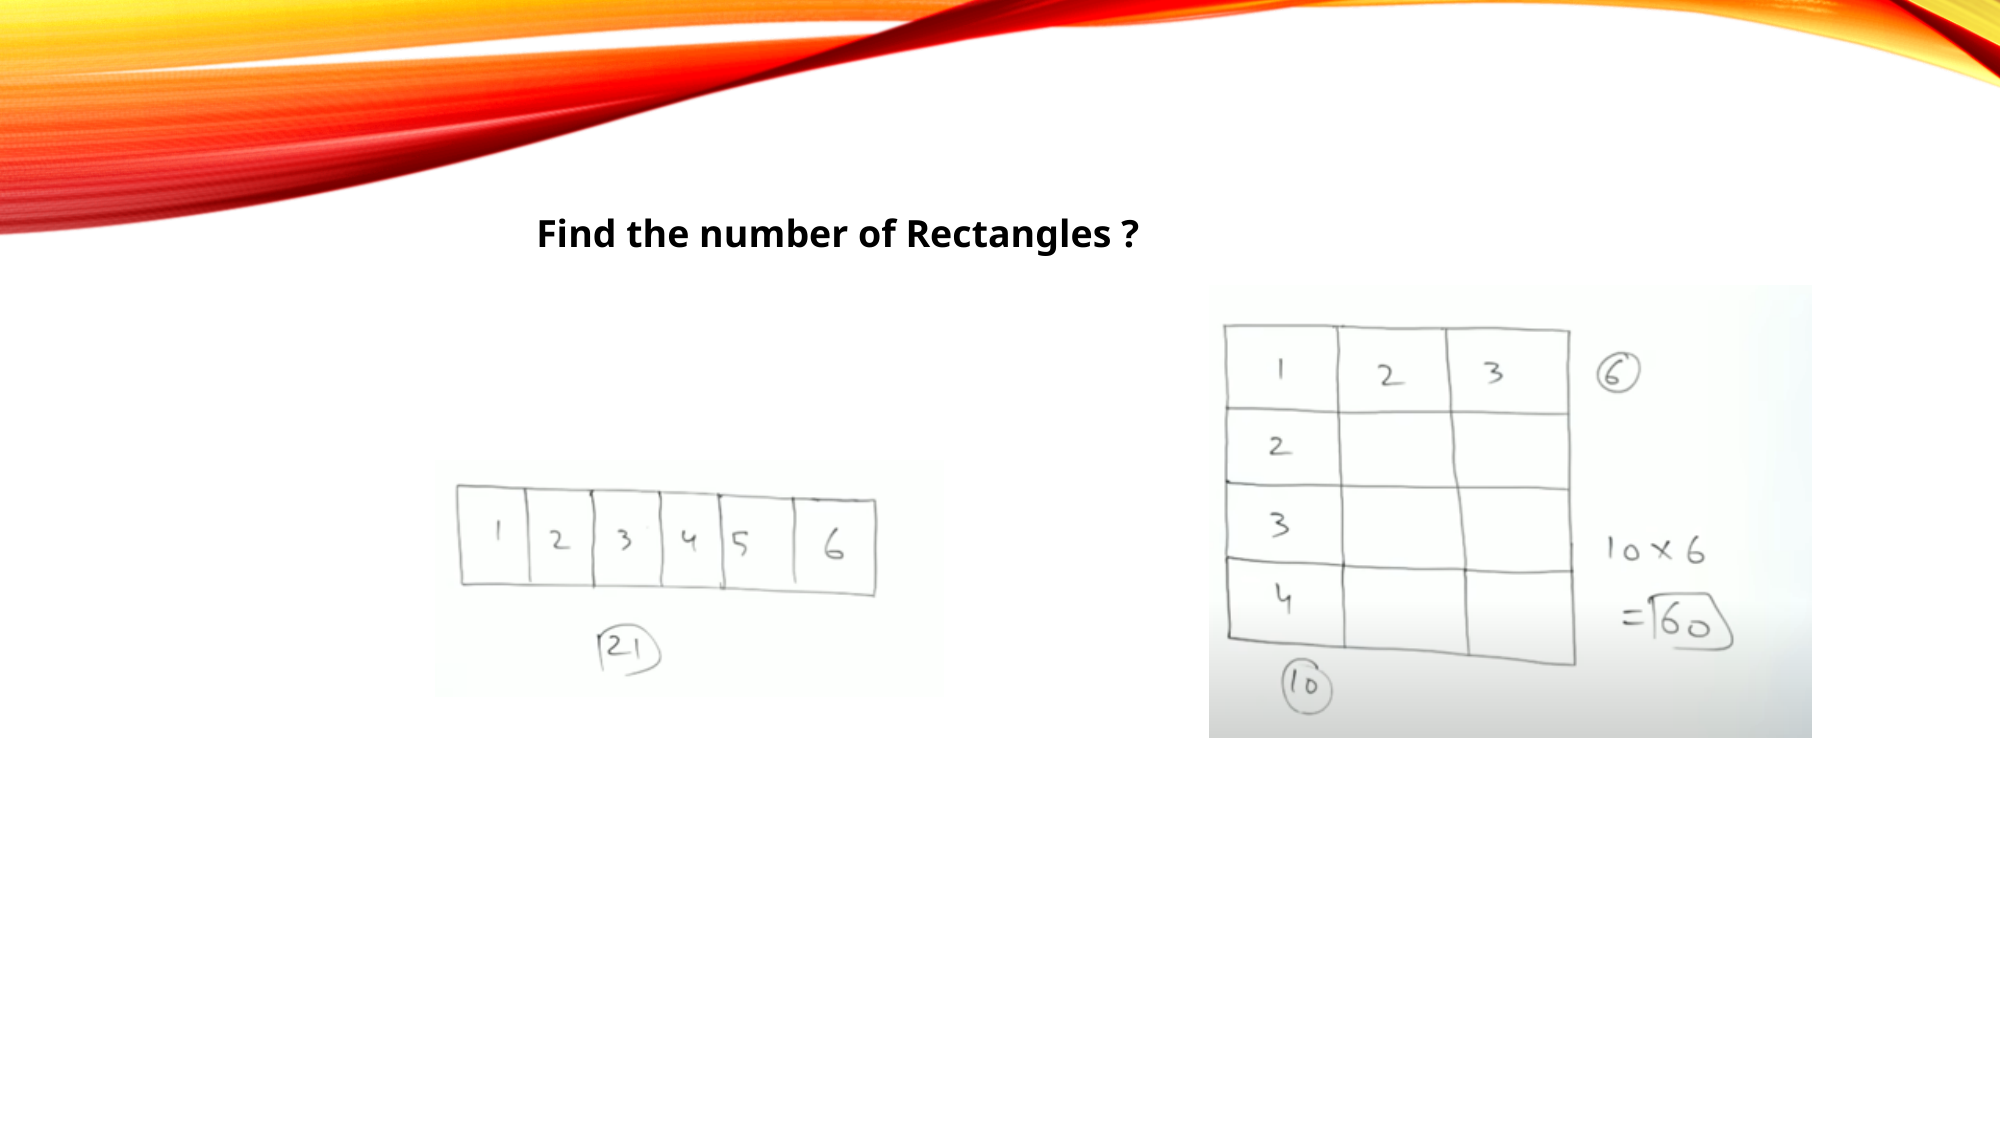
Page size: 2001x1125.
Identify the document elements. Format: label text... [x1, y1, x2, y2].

text_box Find the number of Rectangles ? [521, 202, 1155, 263]
picture [435, 460, 944, 697]
picture [0, 0, 2000, 237]
picture [1209, 285, 1812, 738]
